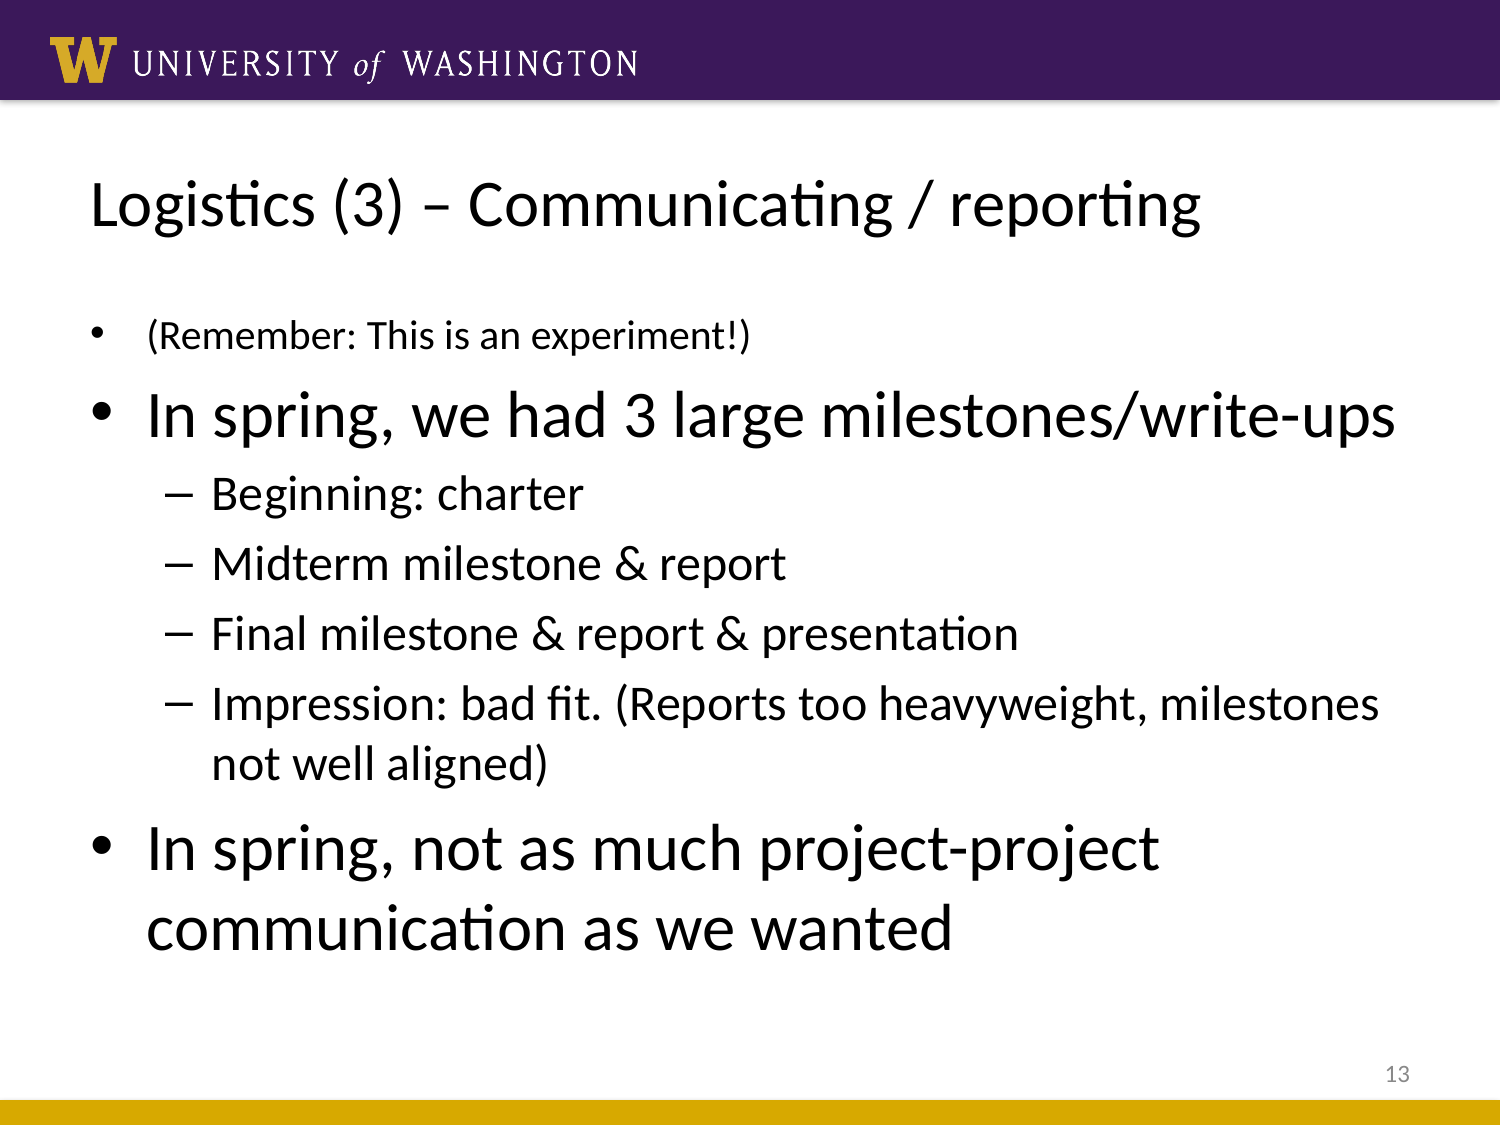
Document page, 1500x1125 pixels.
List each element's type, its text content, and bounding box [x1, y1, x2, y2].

picture [50, 37, 637, 84]
list (Remember: This is an experiment!) In spring, we had 3 large milestones/write-ups Beginning: charter Midterm milestone & report Final milestone & report & presentation Impression: bad fit. (Reports too heavyweight, milestones not well aligned) In spring, not as much project-project communication as we wanted [75, 299, 1425, 1005]
slide_number 13 [1074, 1042, 1425, 1103]
title Logistics (3) – Communicating / reporting [75, 125, 1425, 275]
